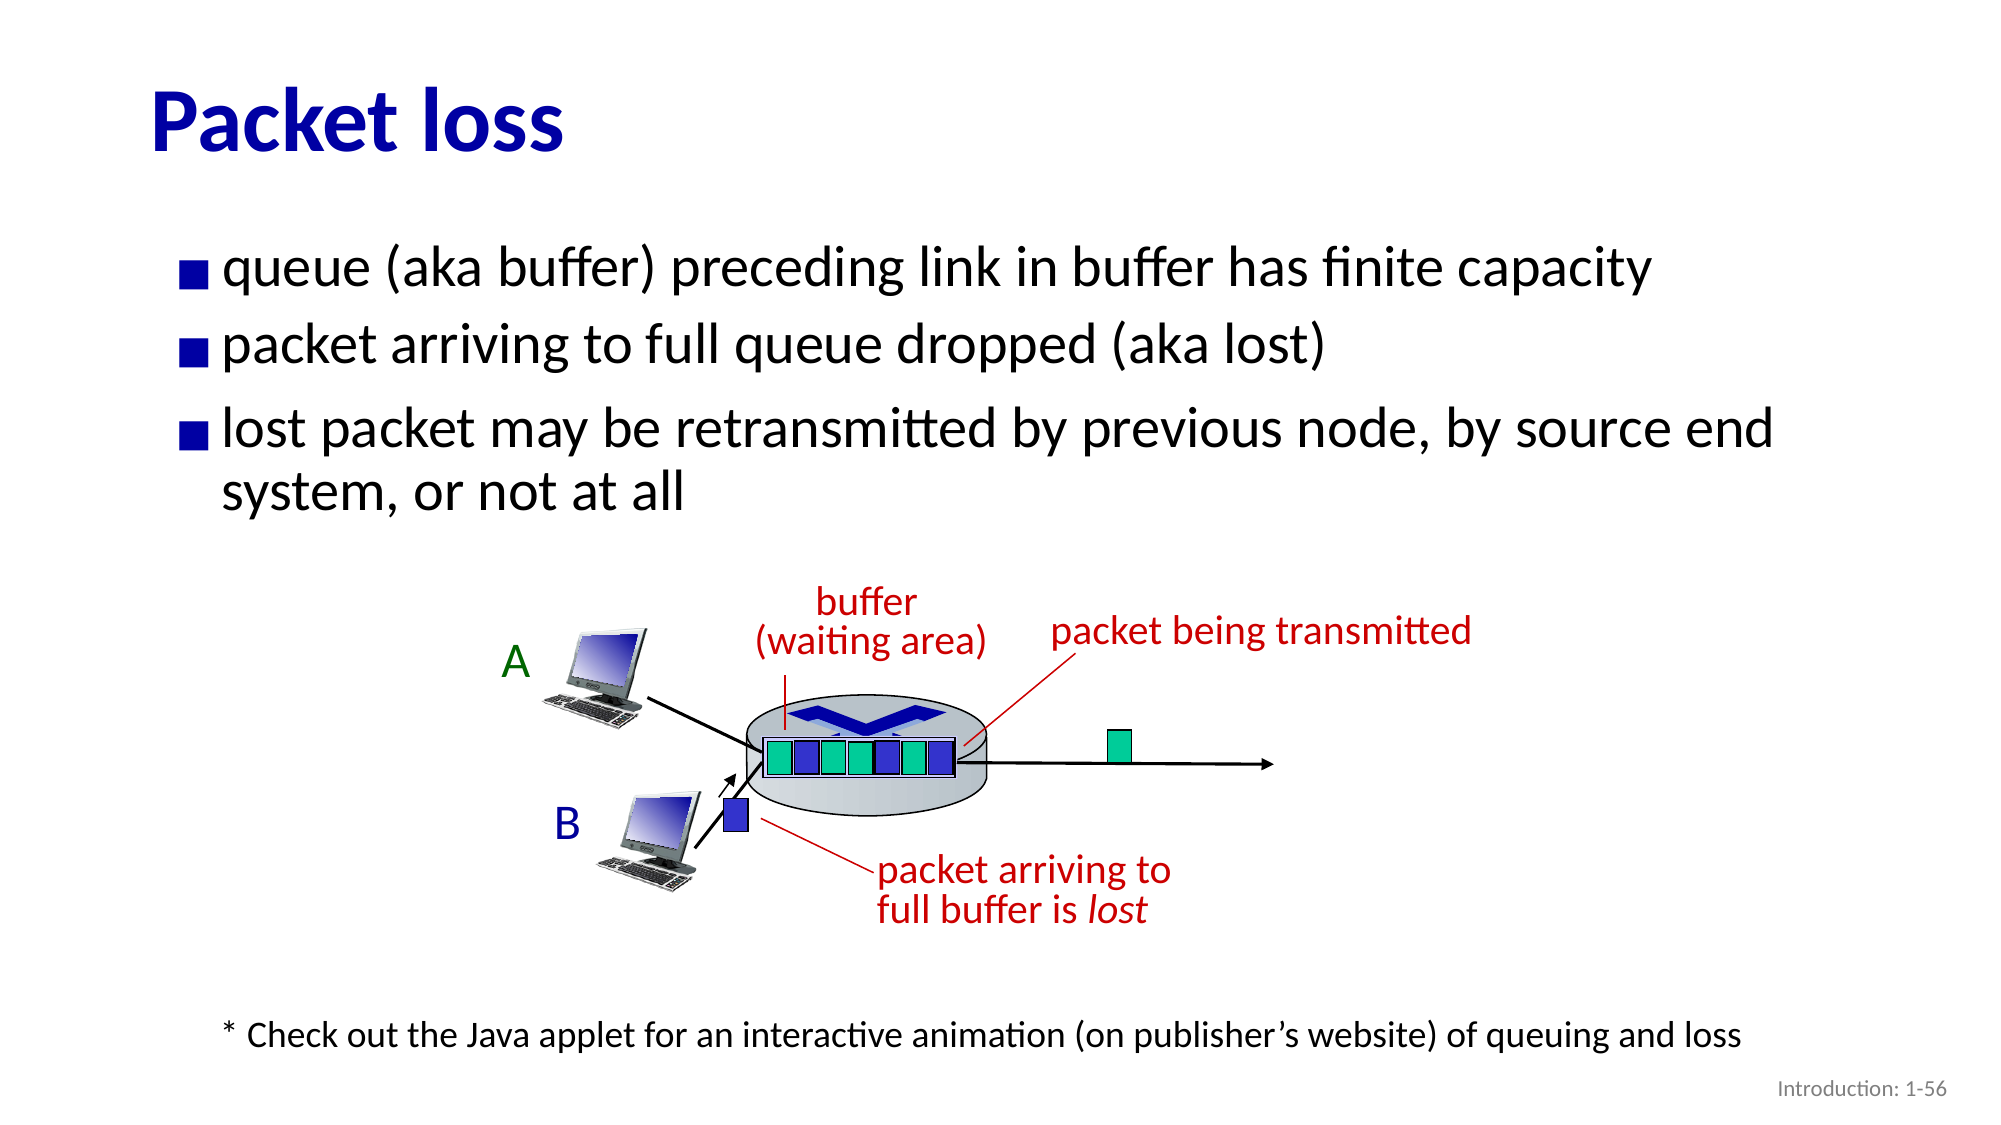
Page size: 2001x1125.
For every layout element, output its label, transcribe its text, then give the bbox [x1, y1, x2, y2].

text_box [159, 305, 1836, 942]
slide_number Introduction: 1-‹#› [1512, 1056, 1963, 1117]
text_box queue (aka buffer) preceding link in buffer has finite capacity [160, 228, 1836, 305]
text_box * Check out the Java applet for an interactive animation (on publisher’s website) of queuing and loss [205, 1002, 1768, 1063]
title Packet loss [135, 47, 1861, 195]
